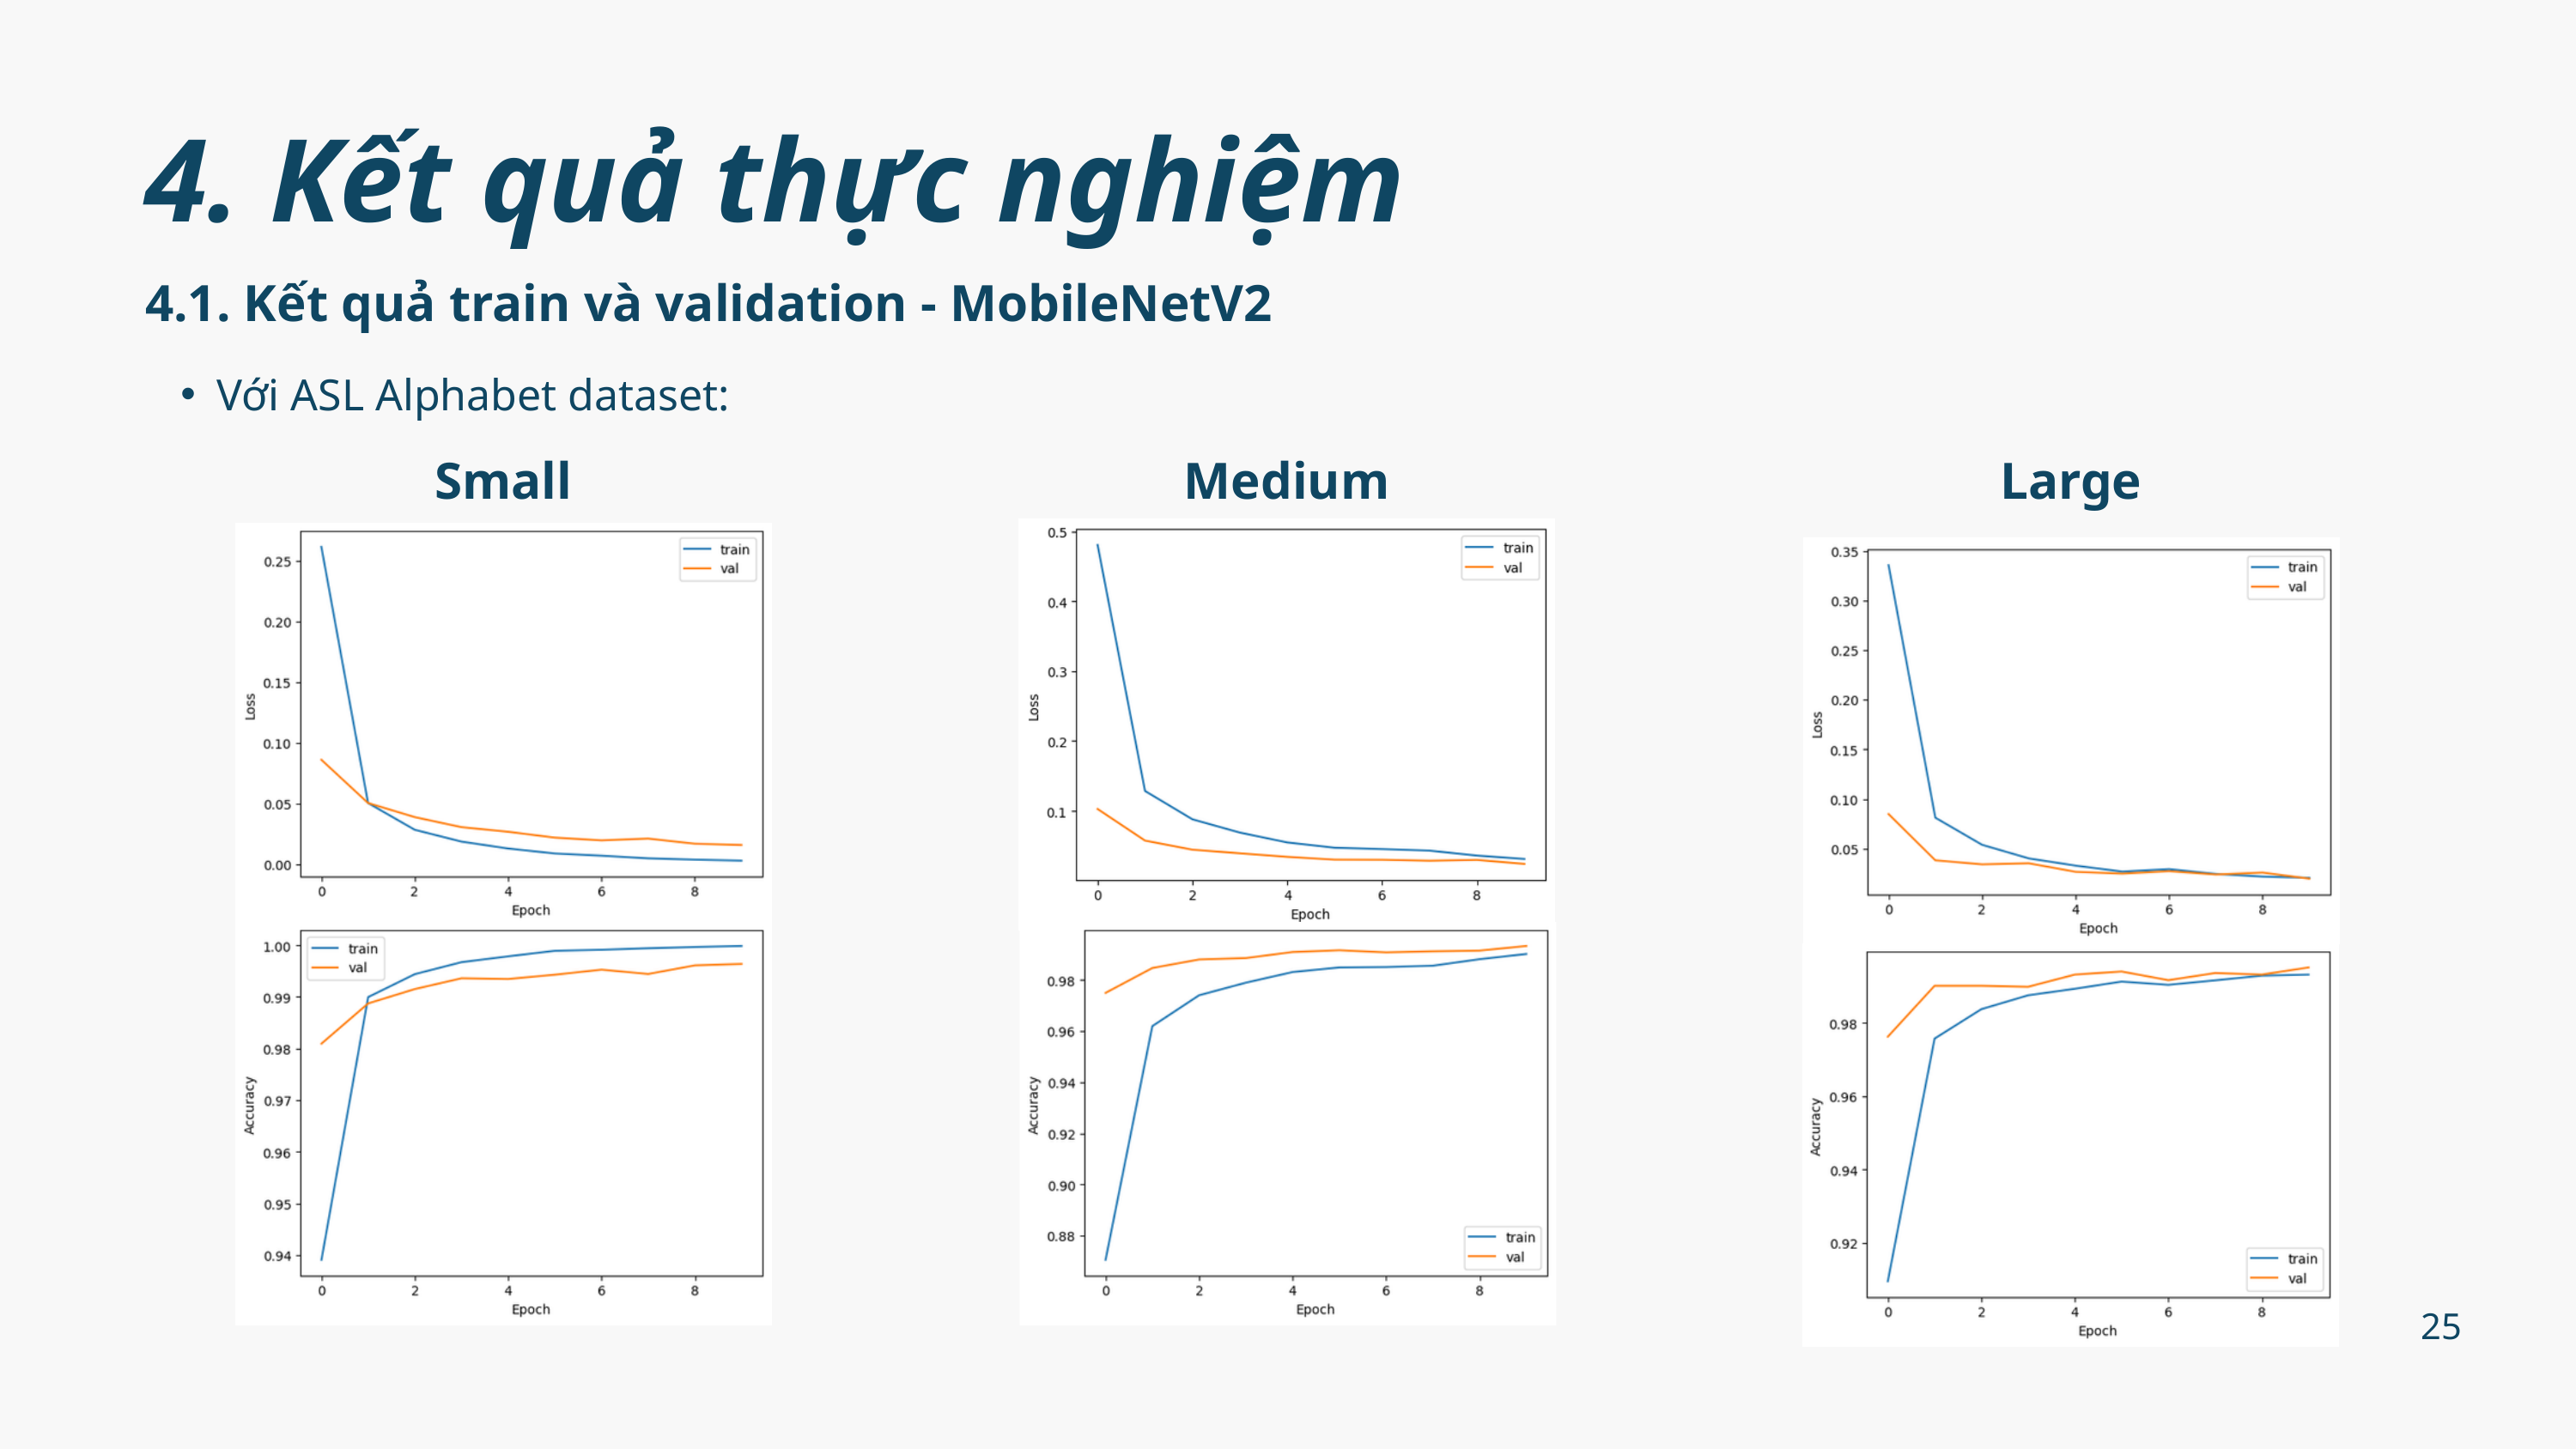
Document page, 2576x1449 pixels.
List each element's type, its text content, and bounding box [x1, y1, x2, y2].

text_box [234, 523, 773, 1325]
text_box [1018, 518, 1557, 1325]
text_box Small [144, 439, 863, 509]
text_box Với ASL Alphabet dataset: [144, 346, 2379, 420]
text_box Large [1711, 439, 2431, 509]
text_box Medium [927, 439, 1646, 509]
text_box 4. Kết quả thực nghiệm [144, 84, 2127, 246]
text_box 4.1. Kết quả train và validation - MobileNetV2 [145, 261, 2202, 331]
text_box 25 [2421, 1296, 2463, 1348]
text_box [1801, 537, 2341, 1347]
